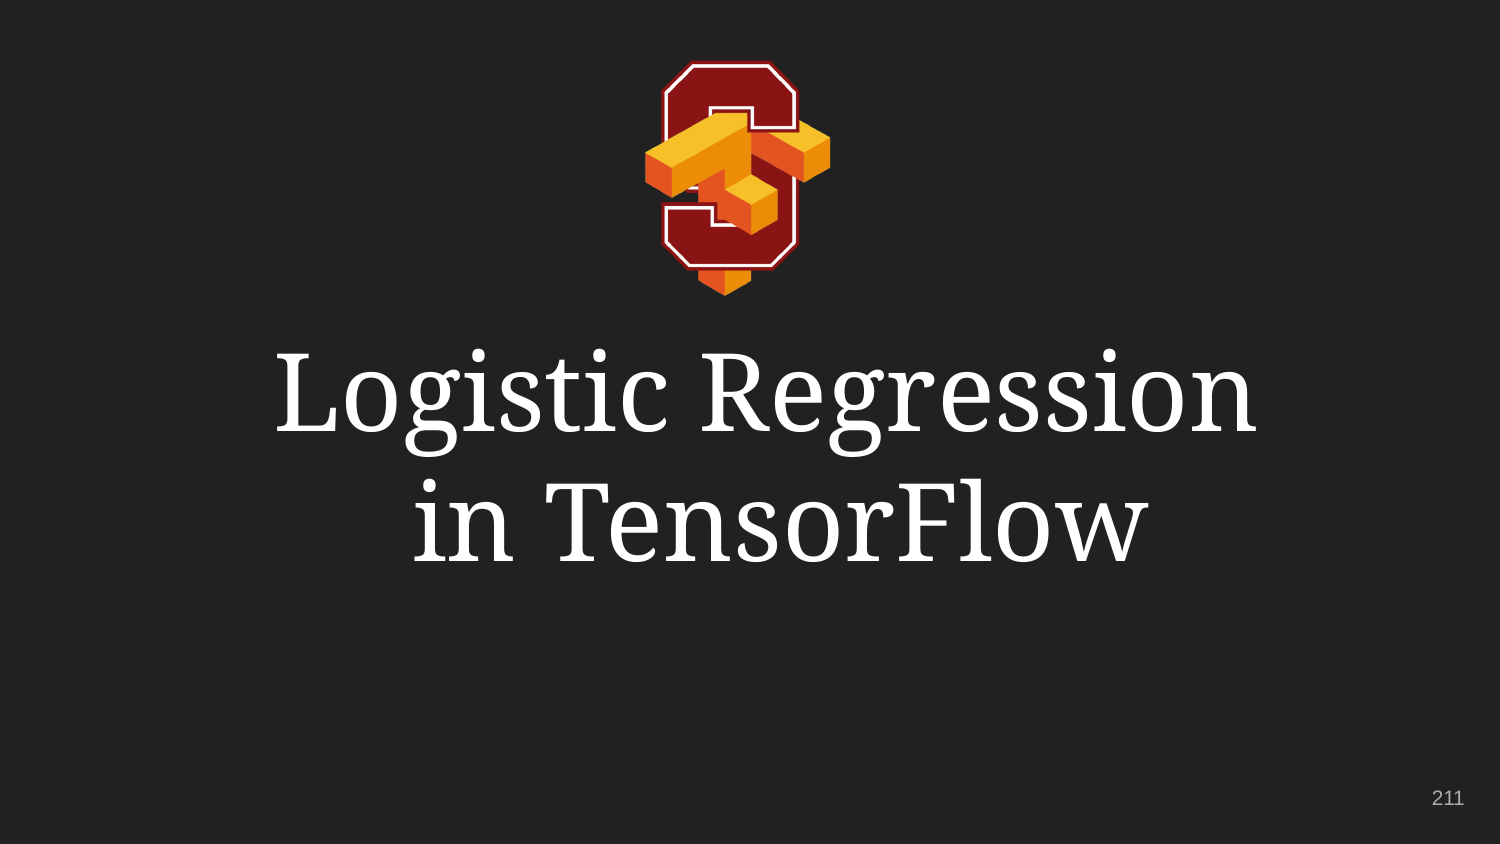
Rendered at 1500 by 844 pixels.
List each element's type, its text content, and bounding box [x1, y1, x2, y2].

picture [642, 60, 831, 297]
title Logistic Regression in TensorFlow [112, 449, 1449, 599]
slide_number 211 [1389, 764, 1480, 830]
